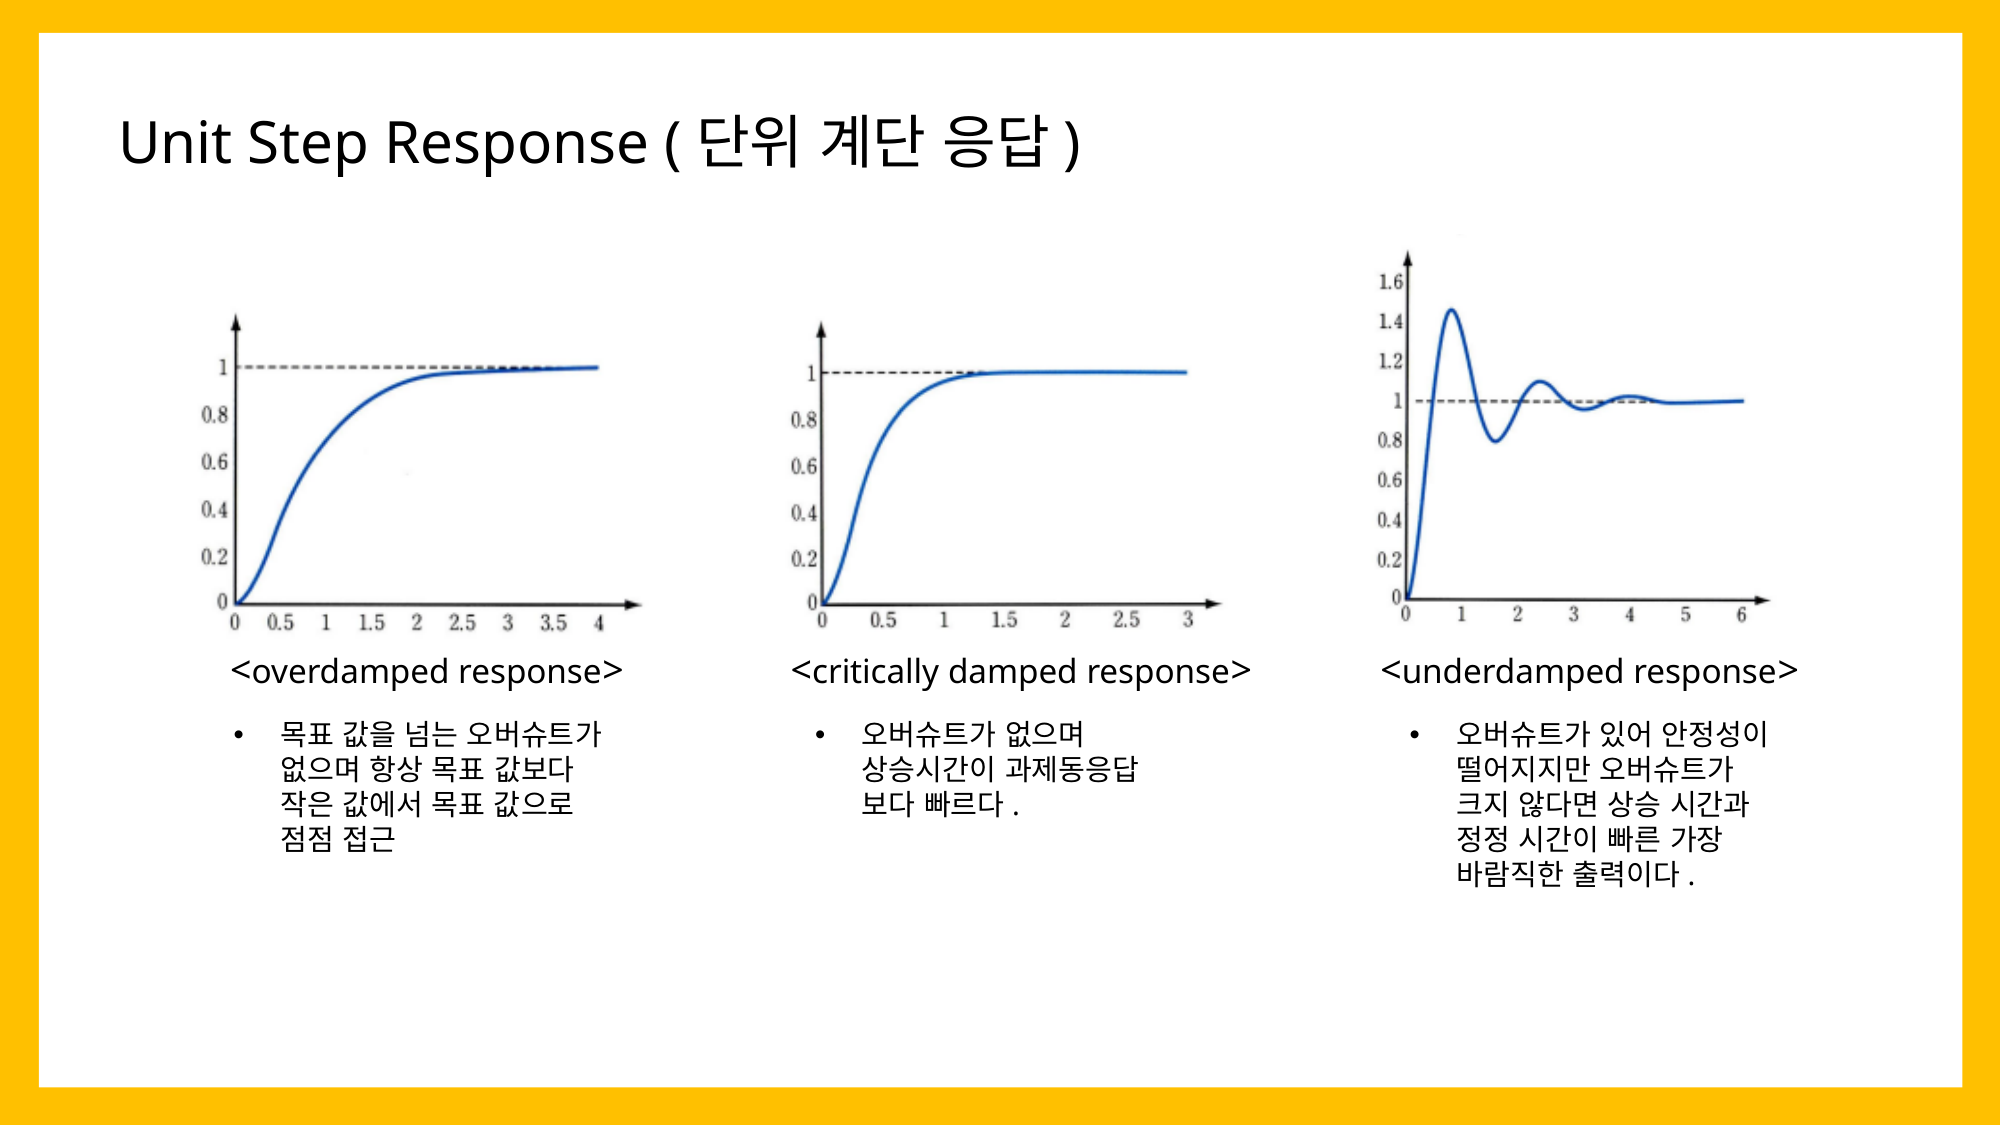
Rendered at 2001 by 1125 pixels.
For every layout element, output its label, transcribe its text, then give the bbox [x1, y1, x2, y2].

text_box 오버슈트가 없으며 상승시간이 과제동응답 보다 빠르다. [800, 709, 1203, 829]
text_box <overdamped response> [215, 642, 656, 699]
text_box [38, 32, 1963, 1088]
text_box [1365, 638, 1826, 901]
picture [1352, 234, 1787, 634]
text_box 목표 값을 넘는 오버슈트가 없으며 항상 목표 값보다 작은 값에서 목표 값으로 점점 접근 [218, 709, 621, 864]
picture [762, 306, 1246, 639]
picture [183, 296, 656, 642]
text_box Unit Step Response (단위 계단 응답) [103, 98, 1912, 183]
text_box <critically damped response> [775, 638, 1277, 699]
